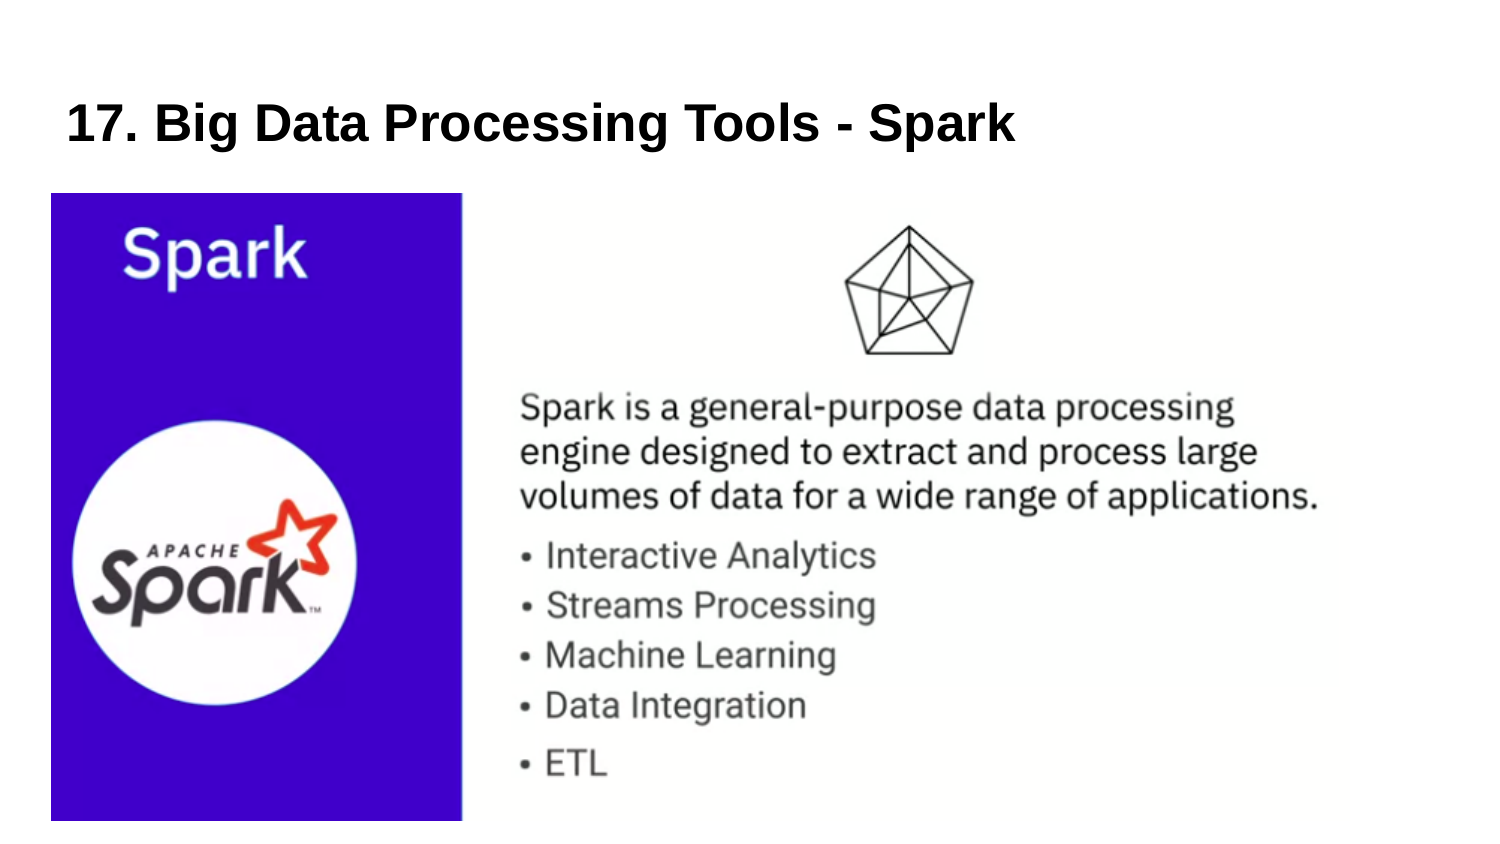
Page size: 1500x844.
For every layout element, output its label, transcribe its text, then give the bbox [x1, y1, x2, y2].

picture [50, 193, 1350, 821]
title 17. Big Data Processing Tools - Spark [51, 72, 1449, 167]
